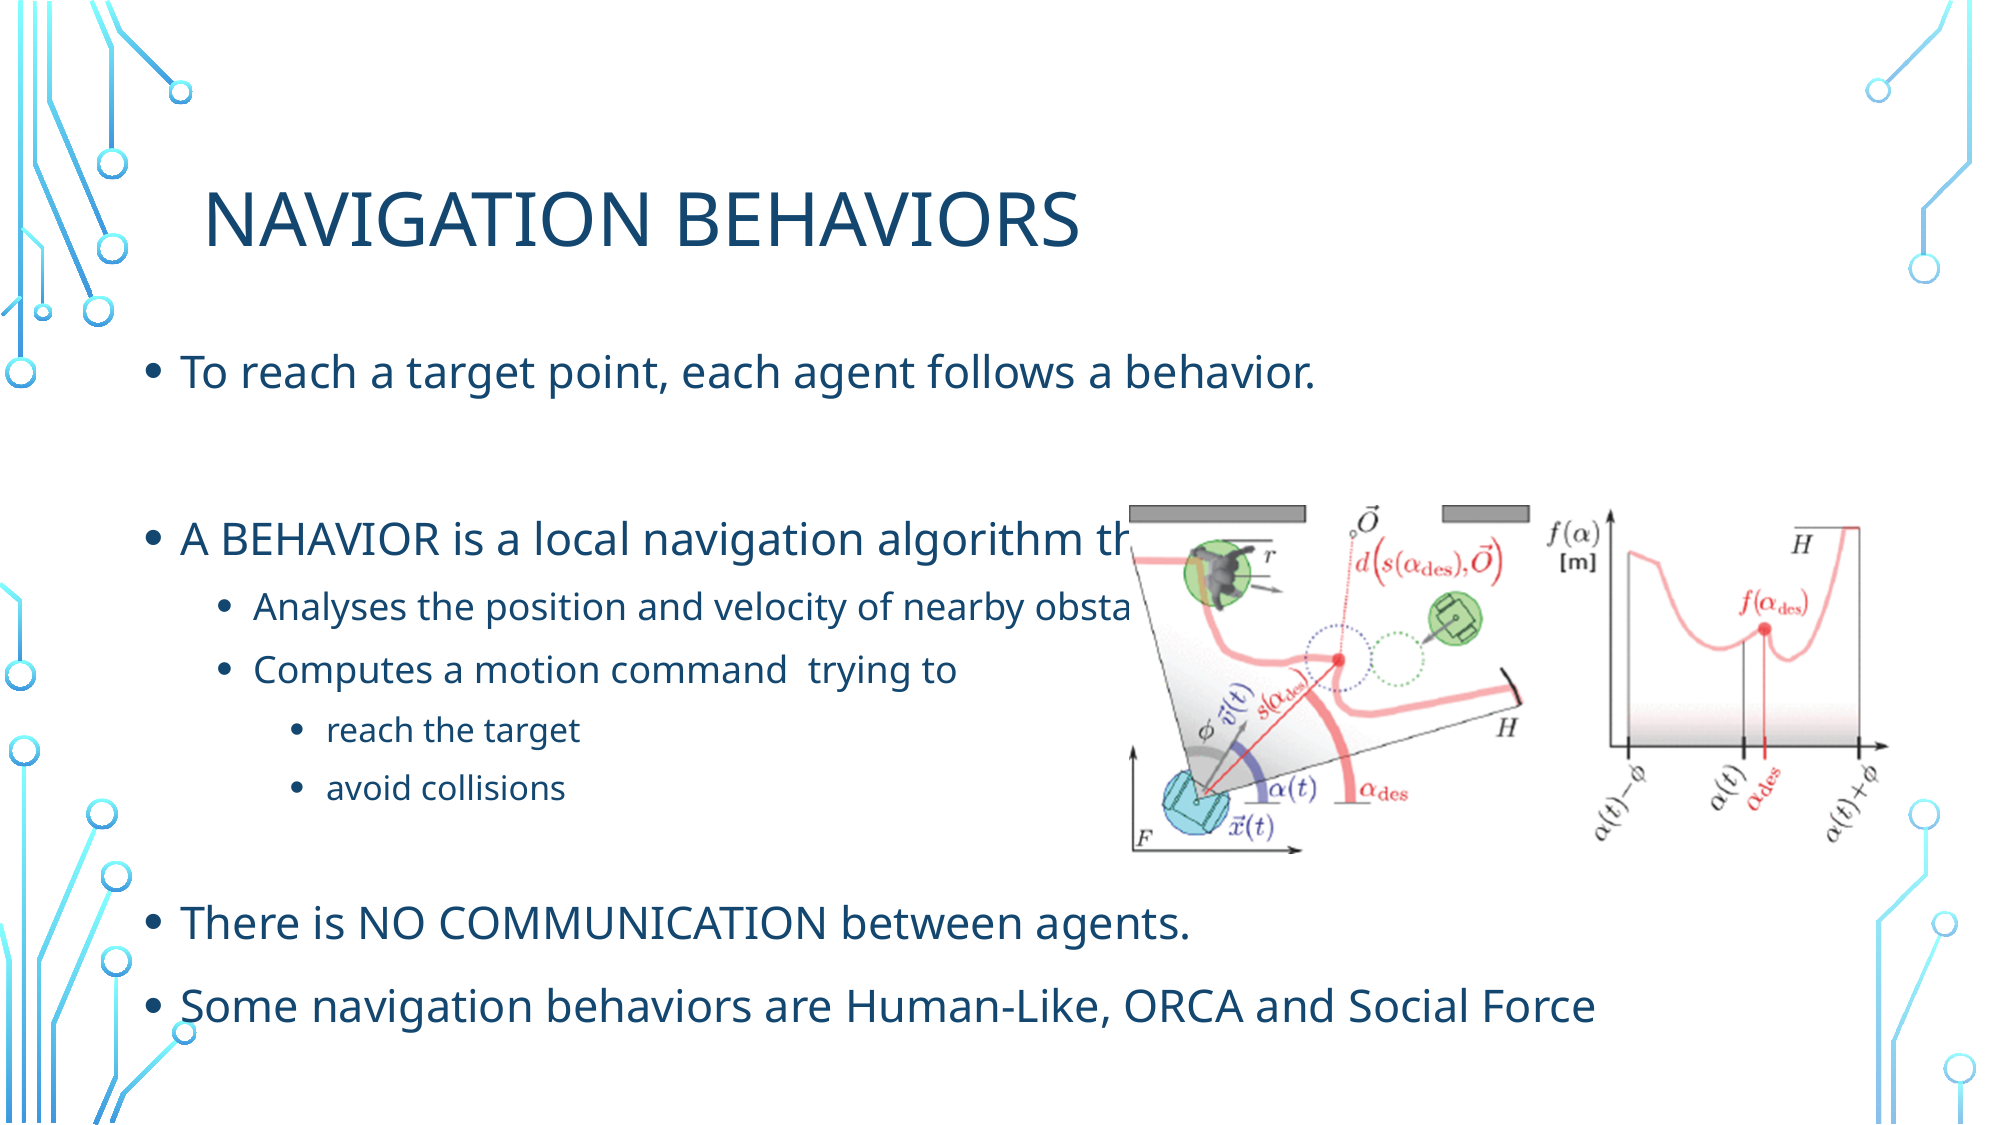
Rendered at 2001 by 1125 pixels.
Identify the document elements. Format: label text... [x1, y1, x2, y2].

picture [1128, 505, 1890, 855]
list To reach a target point, each agent follows a behavior. A BEHAVIOR is a local navigation algorithm that: Analyses the position and velocity of nearby obstacles Computes a motion command trying to reach the target avoid collisions There is NO COMMUNICATION between agents. Some navigation behaviors are Human-Like, ORCA and Social Force [128, 325, 1791, 1109]
title Navigation BEHAVIORS [187, 101, 1813, 344]
